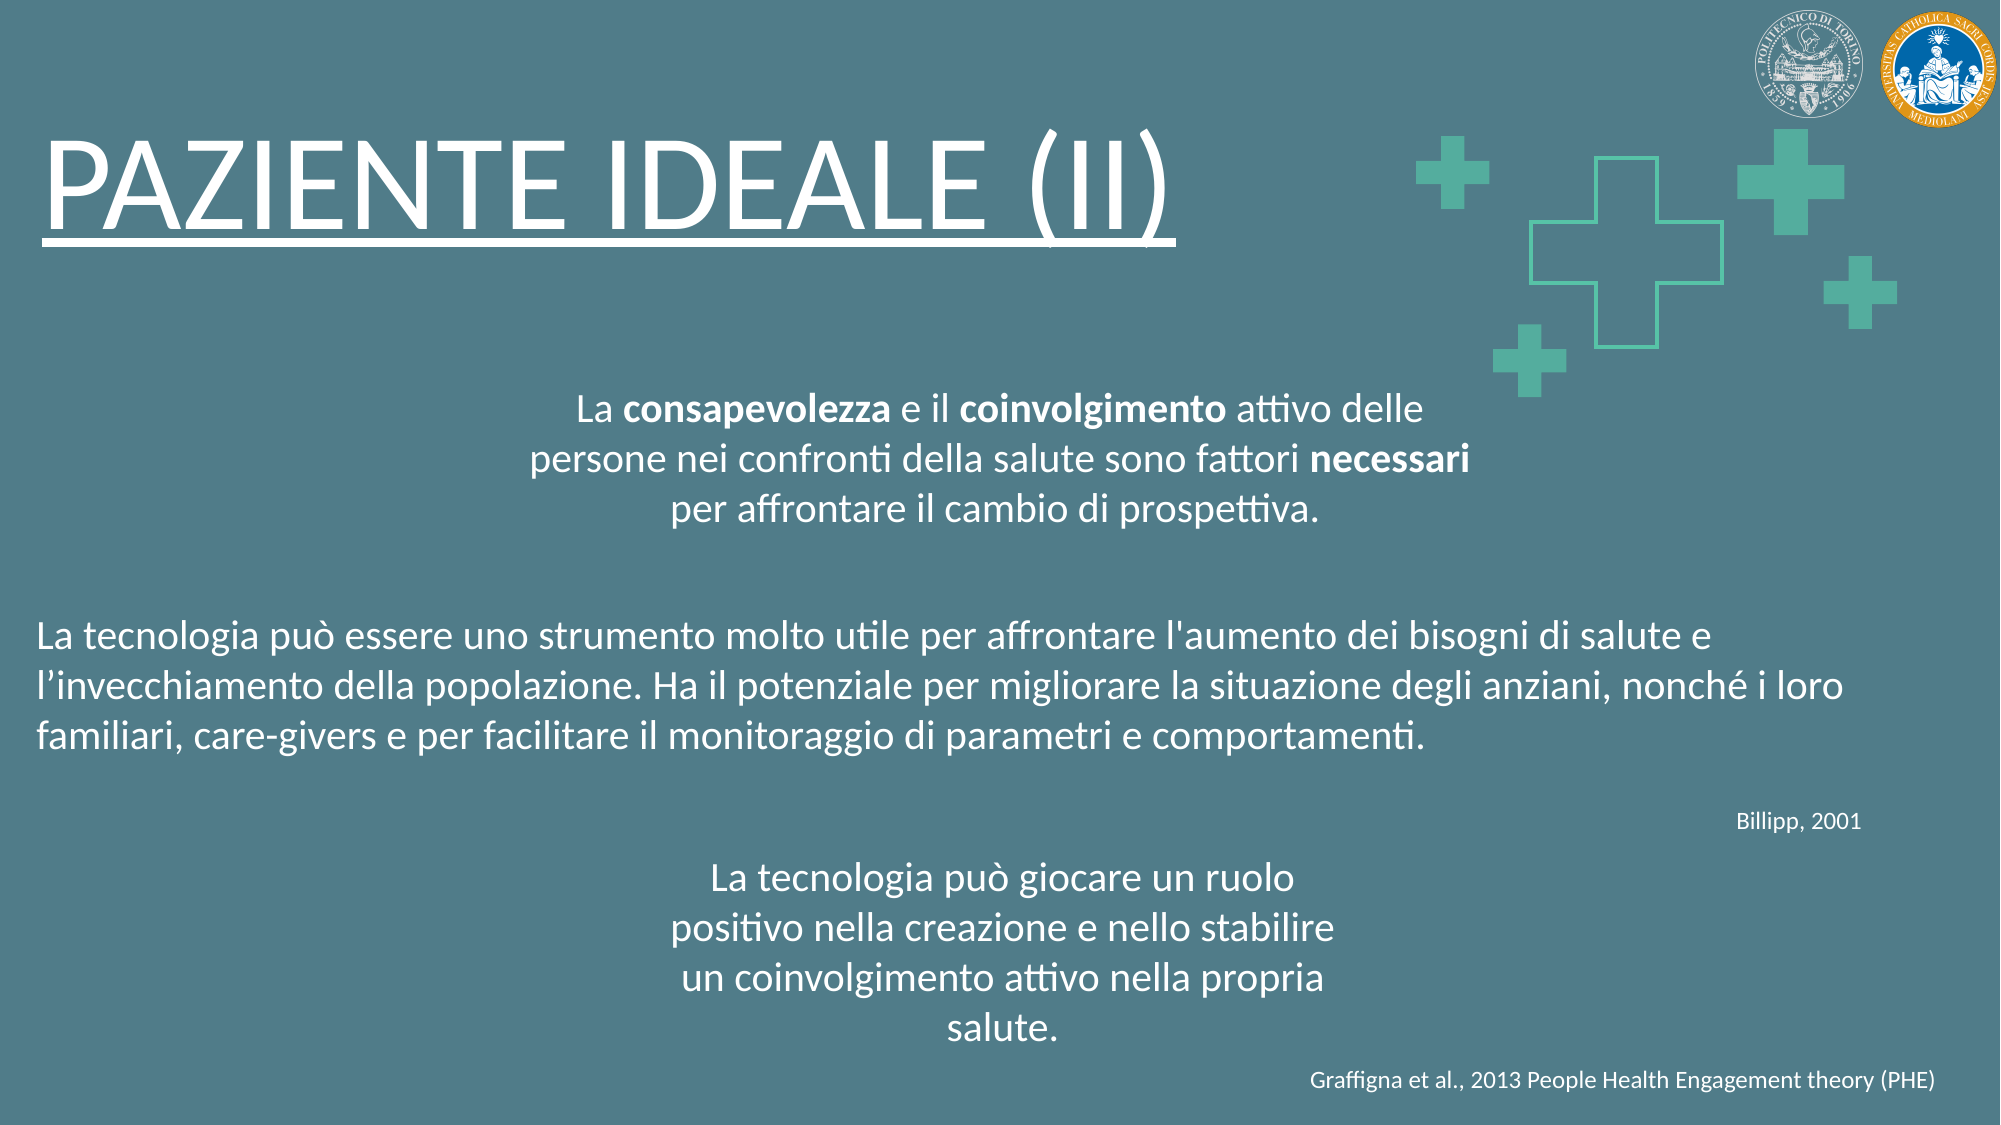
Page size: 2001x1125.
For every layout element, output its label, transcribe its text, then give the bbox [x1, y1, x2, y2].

text_box La consapevolezza e il coinvolgimento attivo delle persone nei confronti della salute sono fattori necessari per affrontare il cambio di prospettiva. [500, 373, 1500, 538]
picture [1878, 10, 1998, 129]
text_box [1402, 109, 1911, 411]
text_box Graffigna et al., 2013 People Health Engagement theory (PHE) [1295, 1055, 1959, 1101]
text_box La tecnologia può essere uno strumento molto utile per affrontare l'aumento dei bisogni di salute e l’invecchiamento della popolazione. Ha il potenziale per migliorare la situazione degli anziani, nonché i loro familiari, care-givers e per facilitare il monitoraggio di parametri e comportamenti. [21, 600, 1985, 766]
text_box Billipp, 2001 [1721, 797, 1878, 842]
picture [1755, 10, 1863, 118]
text_box PAZIENTE IDEALE (II) [26, 84, 1192, 264]
text_box La tecnologia può giocare un ruolo positivo nella creazione e nello stabilire un coinvolgimento attivo nella propria salute. [645, 842, 1360, 1058]
